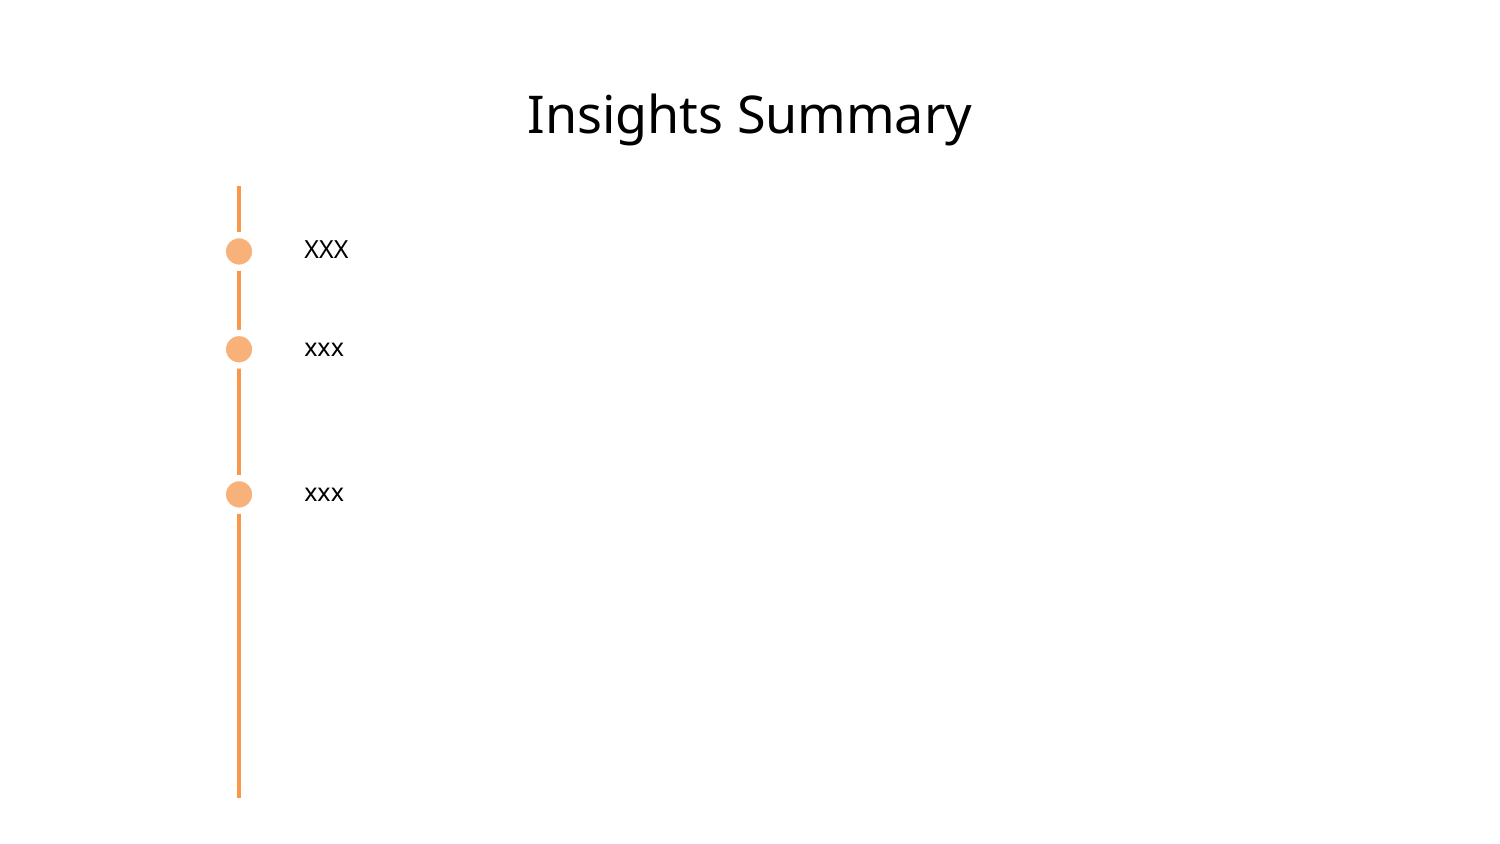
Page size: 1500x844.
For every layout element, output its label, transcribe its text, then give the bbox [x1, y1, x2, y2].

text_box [222, 316, 1262, 383]
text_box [222, 461, 1262, 528]
title Insights Summary [75, 72, 1425, 159]
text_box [222, 218, 1262, 285]
